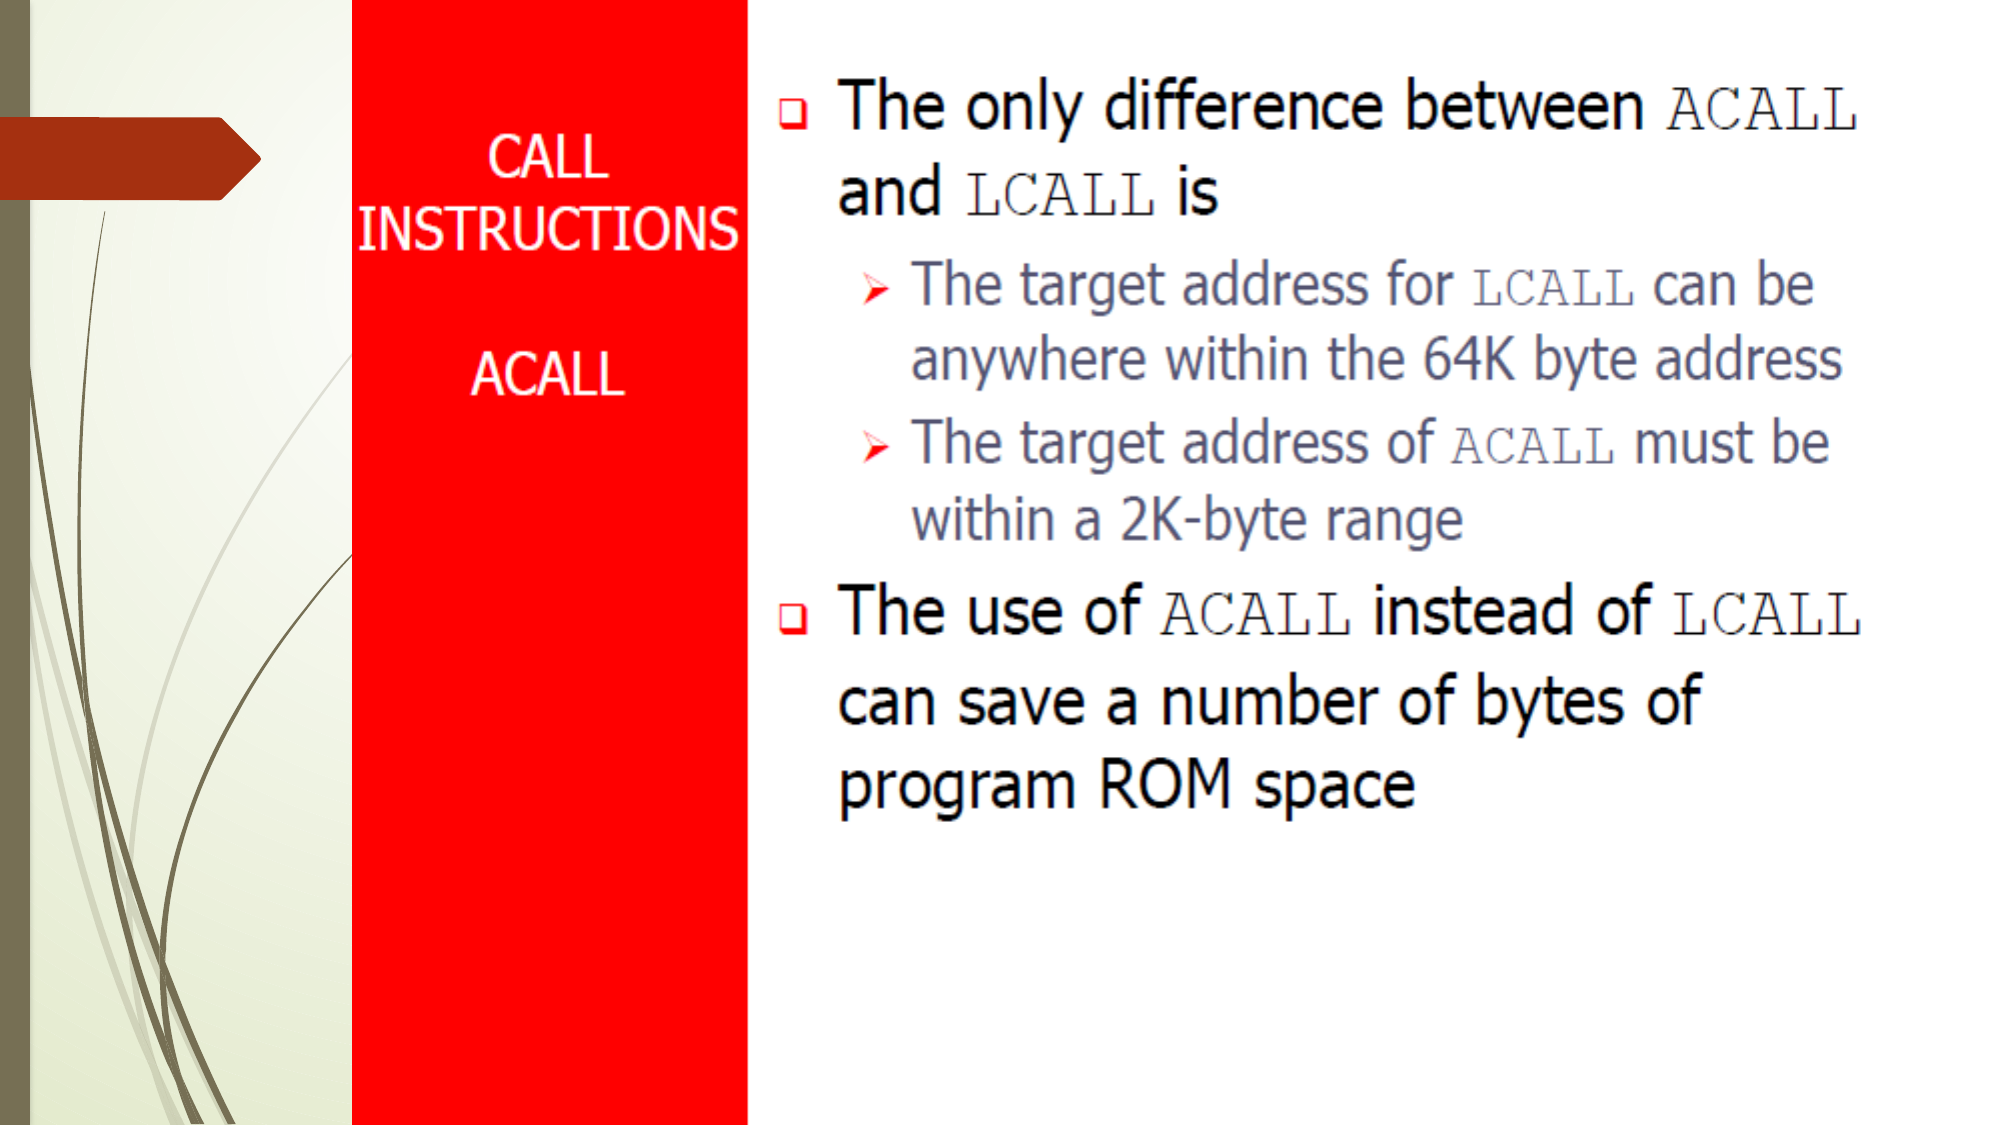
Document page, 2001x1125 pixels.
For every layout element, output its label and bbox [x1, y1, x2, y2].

picture [352, 0, 2000, 1125]
